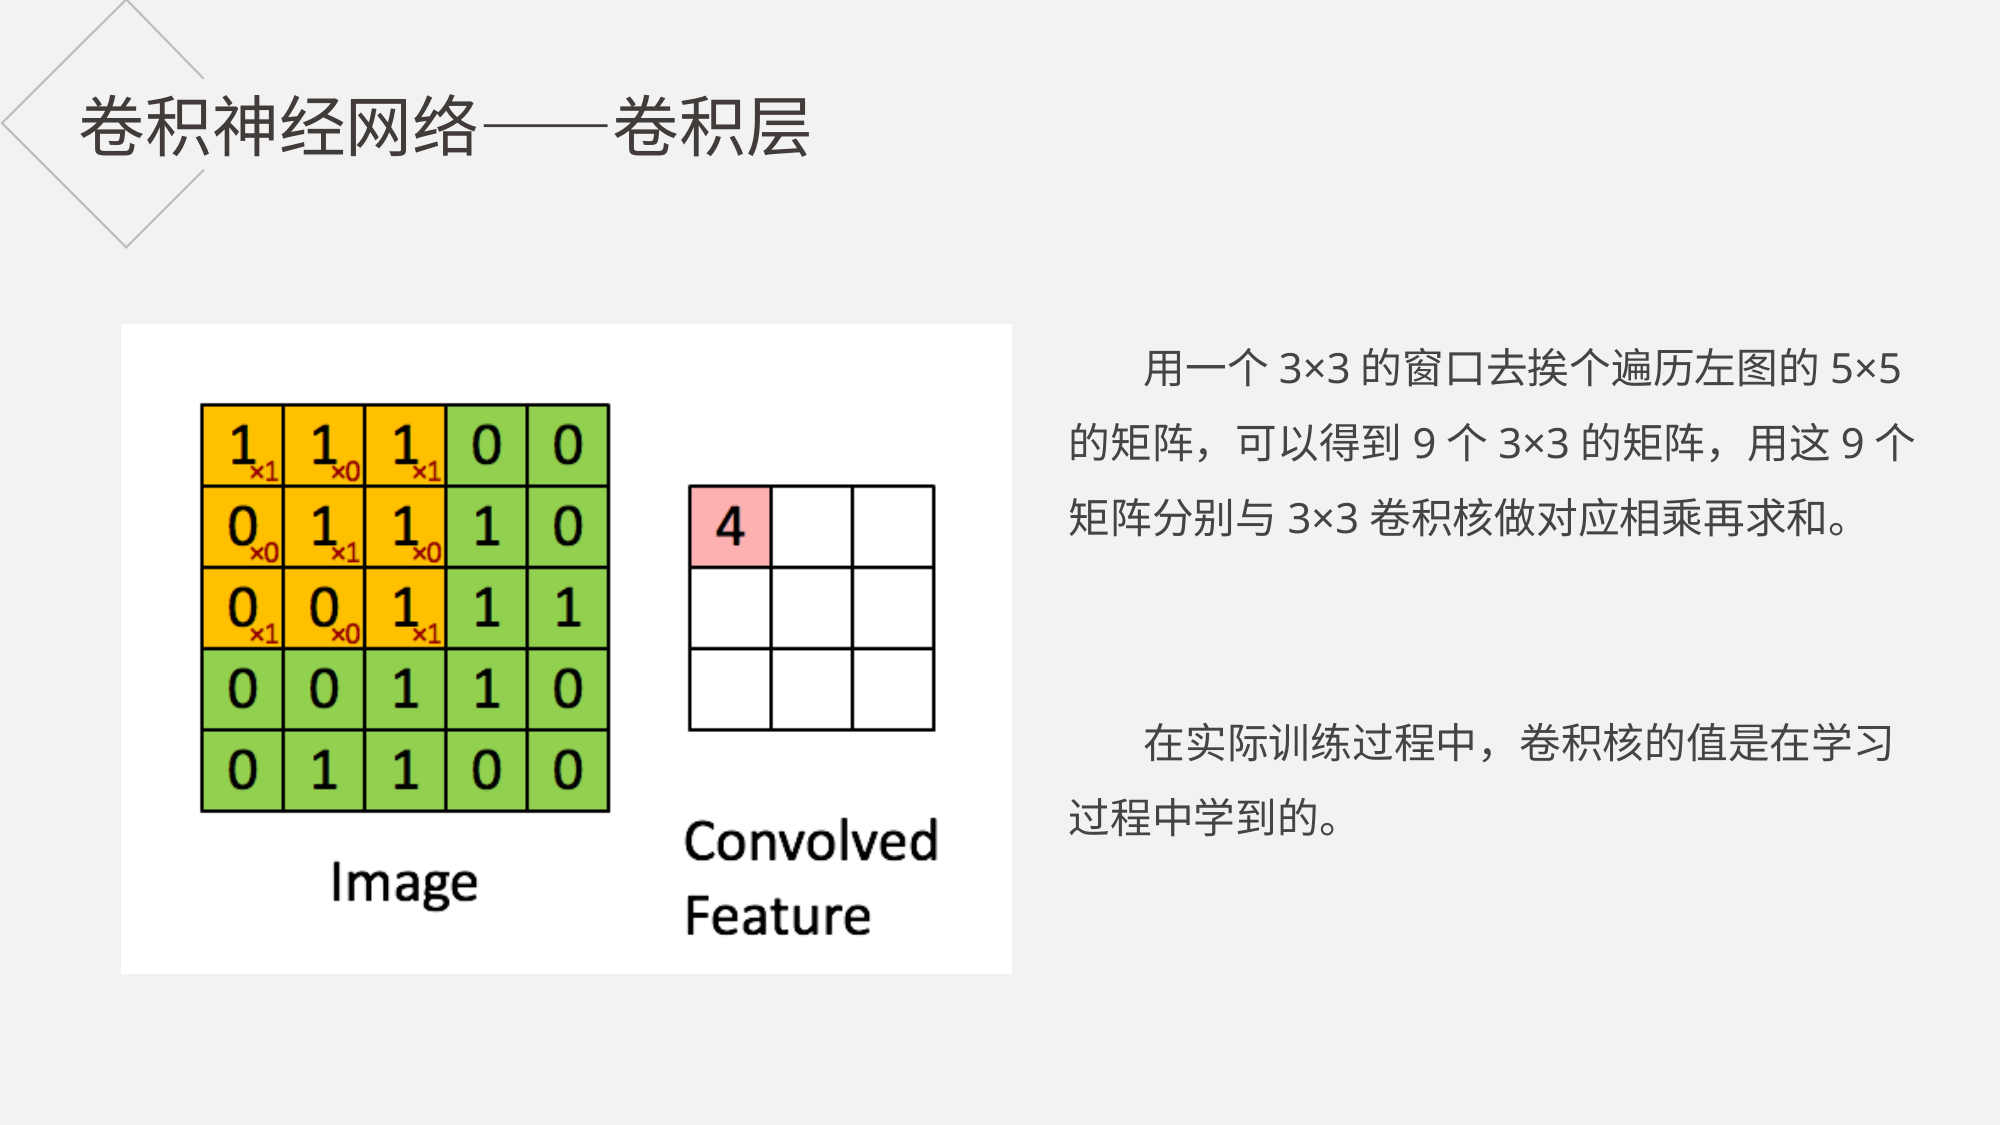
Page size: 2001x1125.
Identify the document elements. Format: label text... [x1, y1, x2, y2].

text_box 卷积神经网络——卷积层 [204, 77, 837, 172]
text_box 用一个3×3的窗口去挨个遍历左图的5×5的矩阵，可以得到9个3×3的矩阵，用这9个矩阵分别与3×3卷积核做对应相乘再求和。 在实际训练过程中，卷积核的值是在学习过程中学到的。 [1068, 316, 1932, 917]
picture [121, 324, 1012, 974]
text_box [0, 0, 205, 249]
